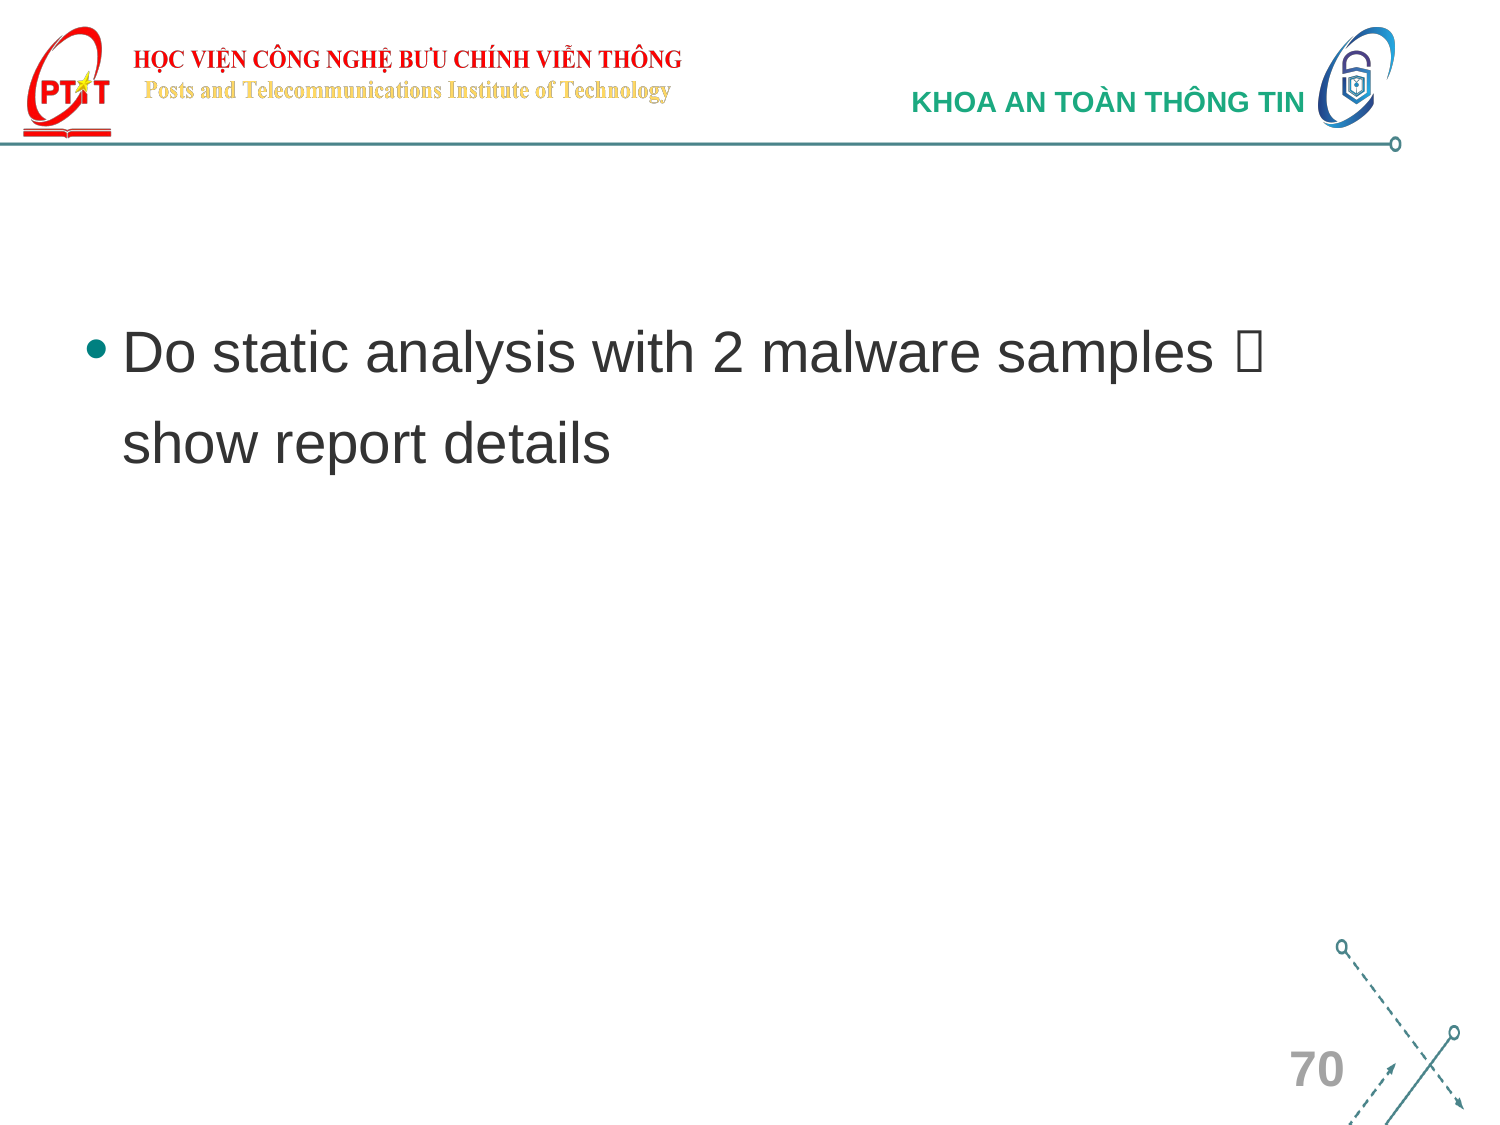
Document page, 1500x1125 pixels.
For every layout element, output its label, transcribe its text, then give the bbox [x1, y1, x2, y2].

picture [0, 18, 695, 147]
list Do static analysis with 2 malware samples  show report details [69, 285, 1307, 1010]
picture [1318, 27, 1395, 128]
